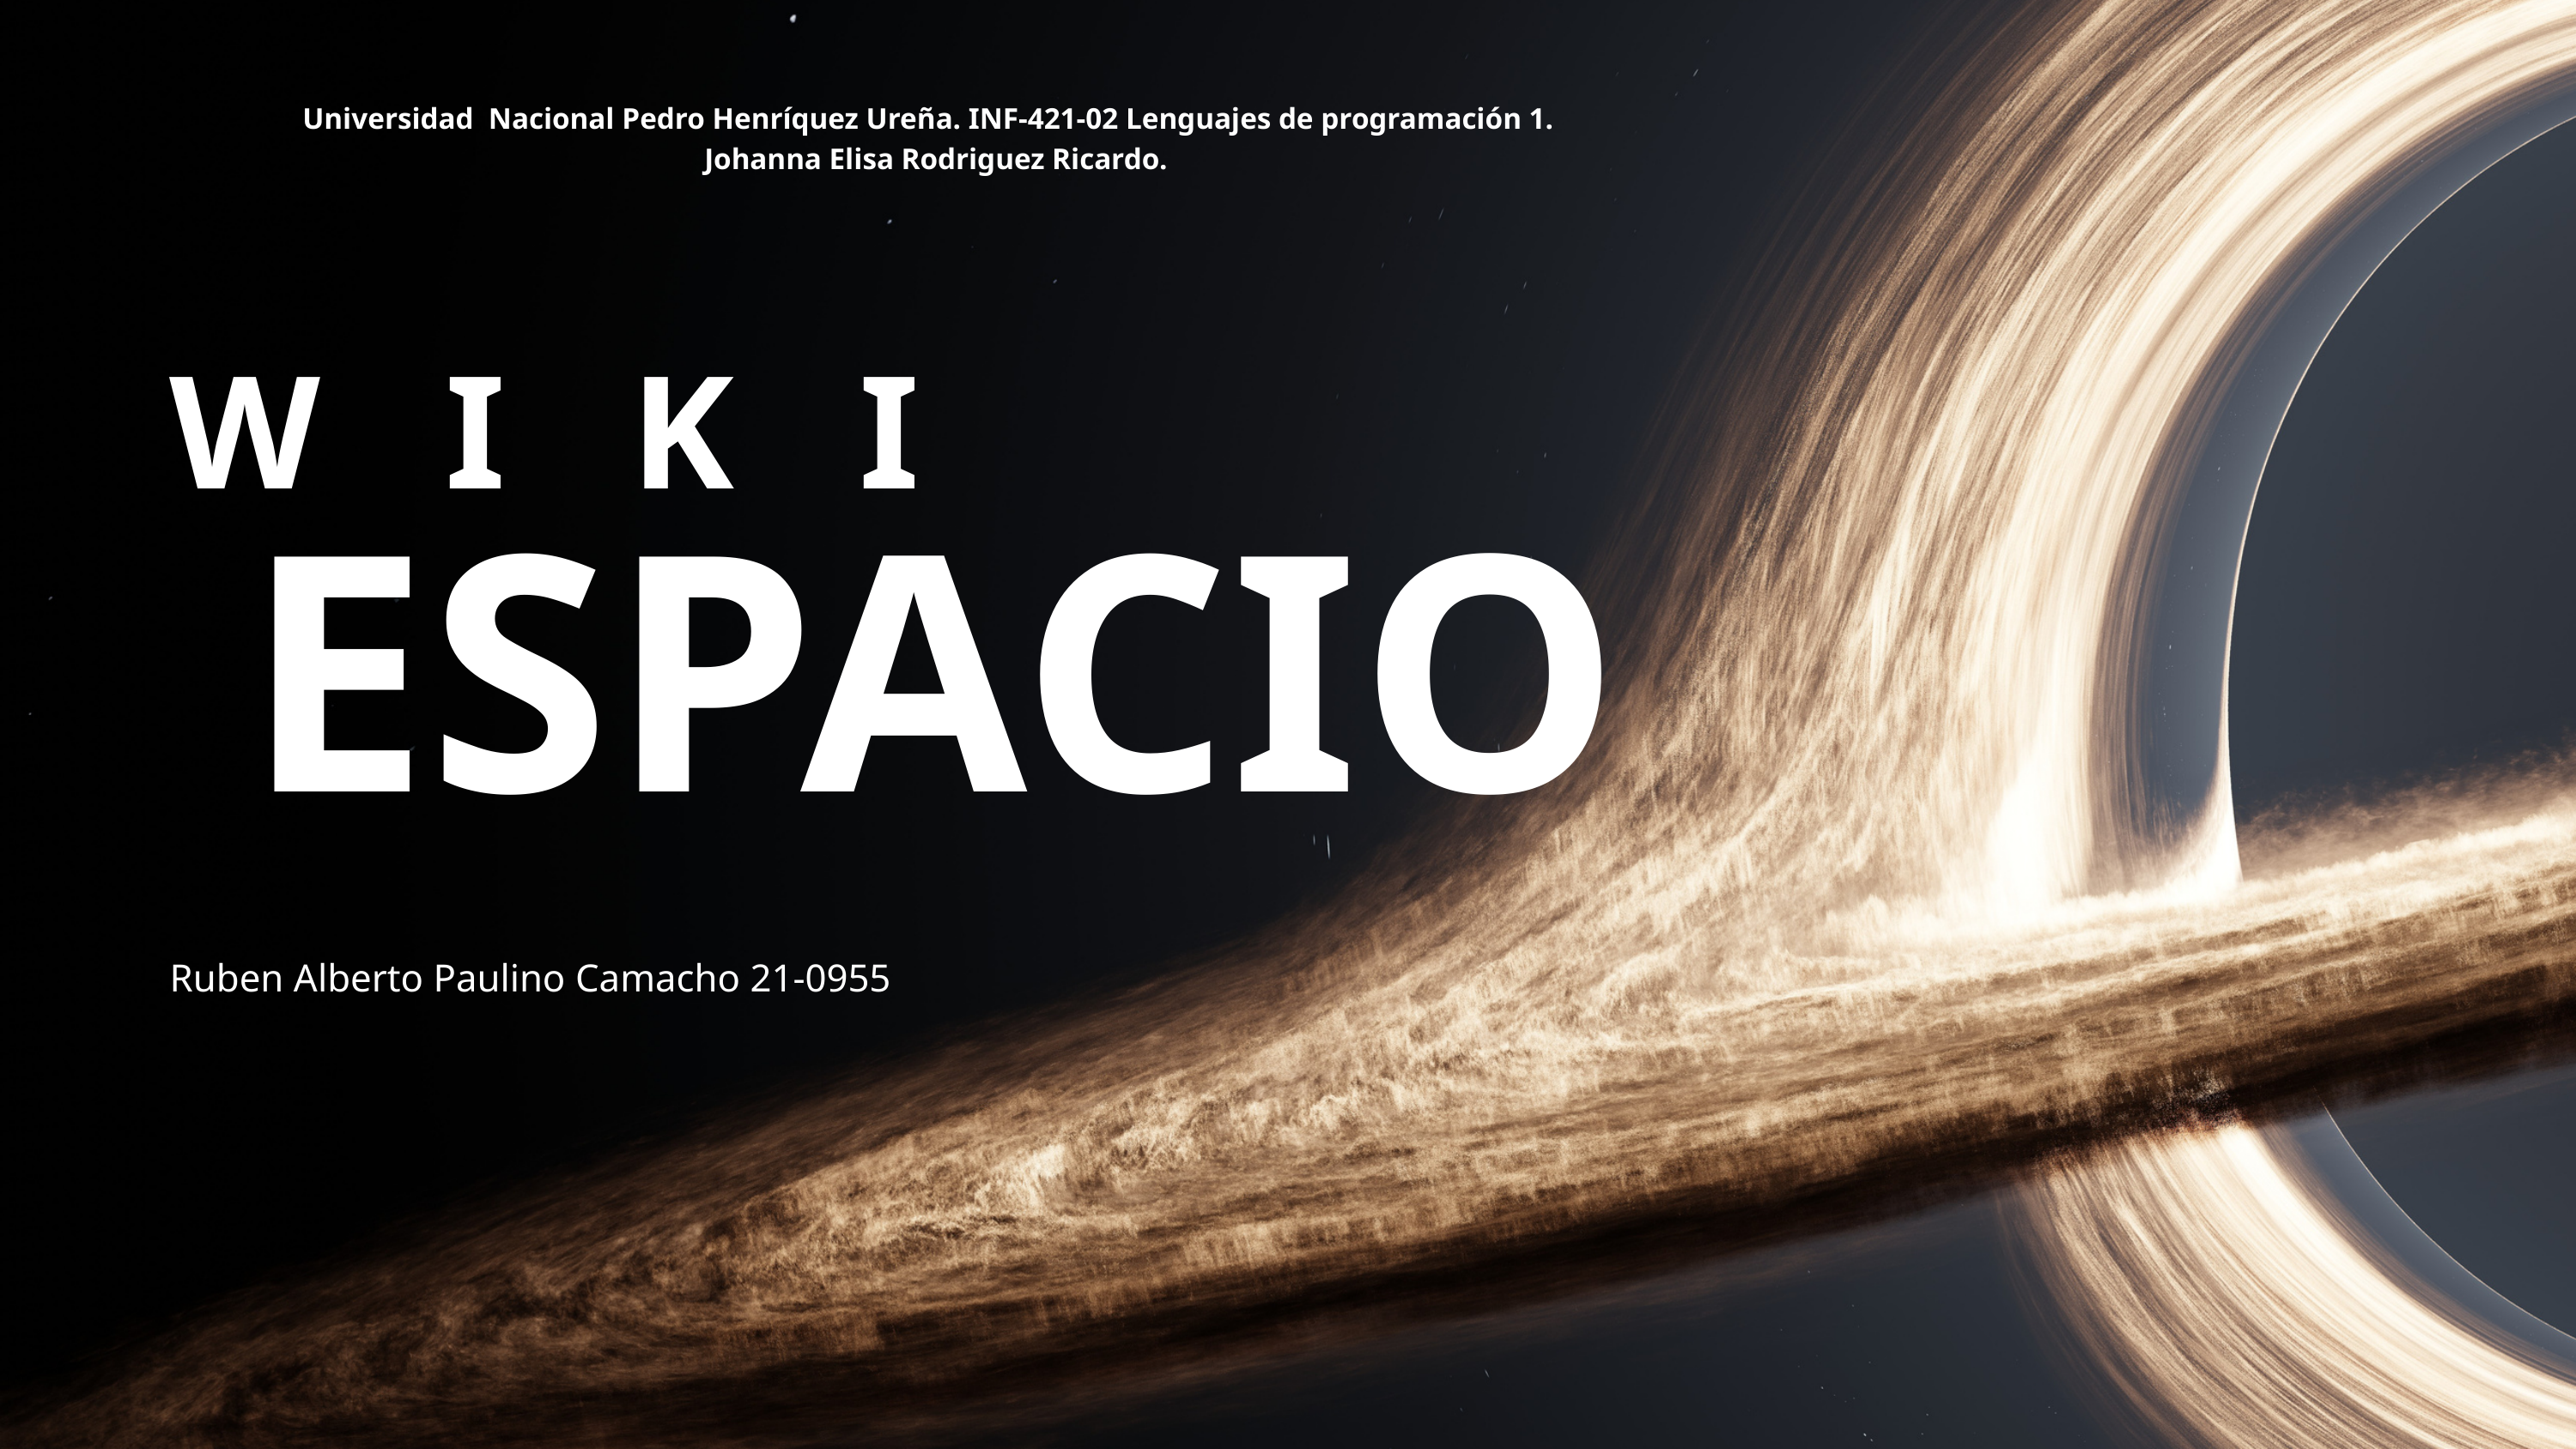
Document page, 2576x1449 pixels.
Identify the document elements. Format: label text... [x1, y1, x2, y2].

text_box [0, 0, 2576, 1449]
text_box Ruben Alberto Paulino Camacho 21-0955 [169, 946, 909, 999]
text_box WIKI [169, 301, 1885, 520]
text_box Universidad Nacional Pedro Henríquez Ureña. INF-421-02 Lenguajes de programación 1. Johanna Elisa Rodriguez Ricardo. [224, 94, 1641, 175]
text_box ESPACIO [0, 397, 1875, 858]
